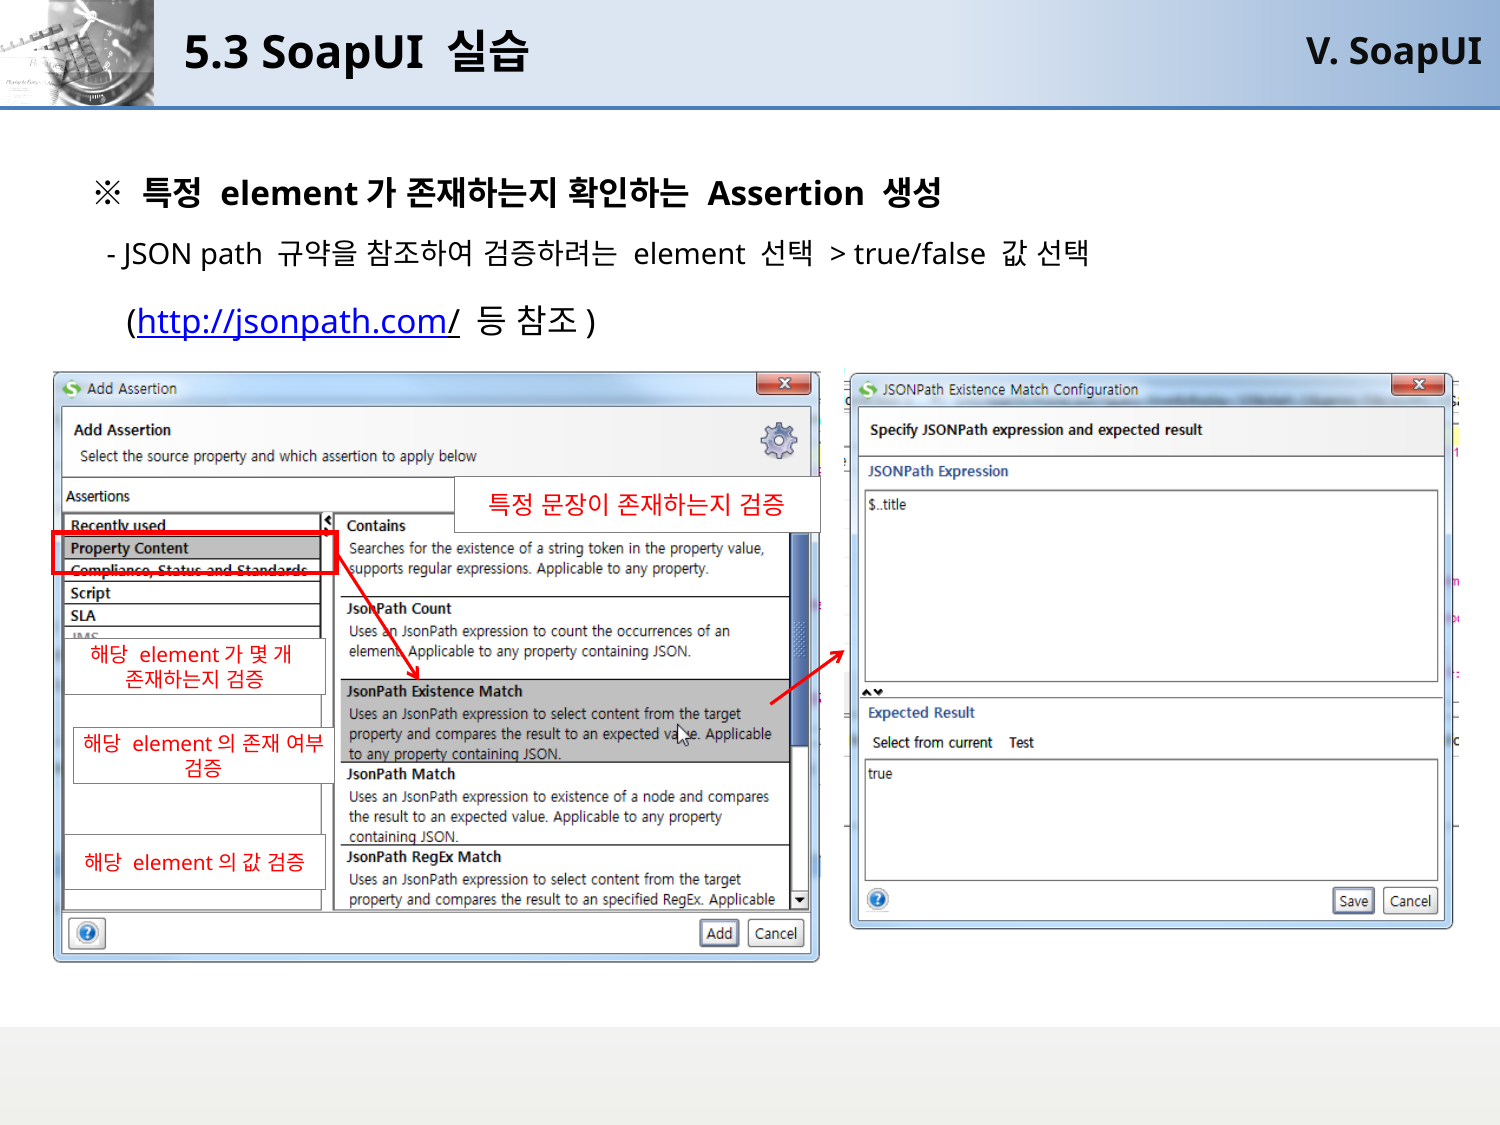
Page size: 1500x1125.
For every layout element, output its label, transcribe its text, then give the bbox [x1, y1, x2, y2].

picture [52, 368, 821, 965]
picture [844, 366, 1459, 934]
picture [0, 0, 154, 106]
title 5.3 SoapUI 실습 [169, 7, 1056, 94]
text_box V. SoapUI [1021, 19, 1483, 78]
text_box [770, 649, 845, 705]
list ※ 특정 element가 존재하는지 확인하는 Assertion 생성 - JSON path 규약을 참조하여 검증하려는 element 선택 > true/false 값 선택 (http://jsonpath.com/ 등 참조) [76, 149, 1459, 350]
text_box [336, 552, 420, 681]
